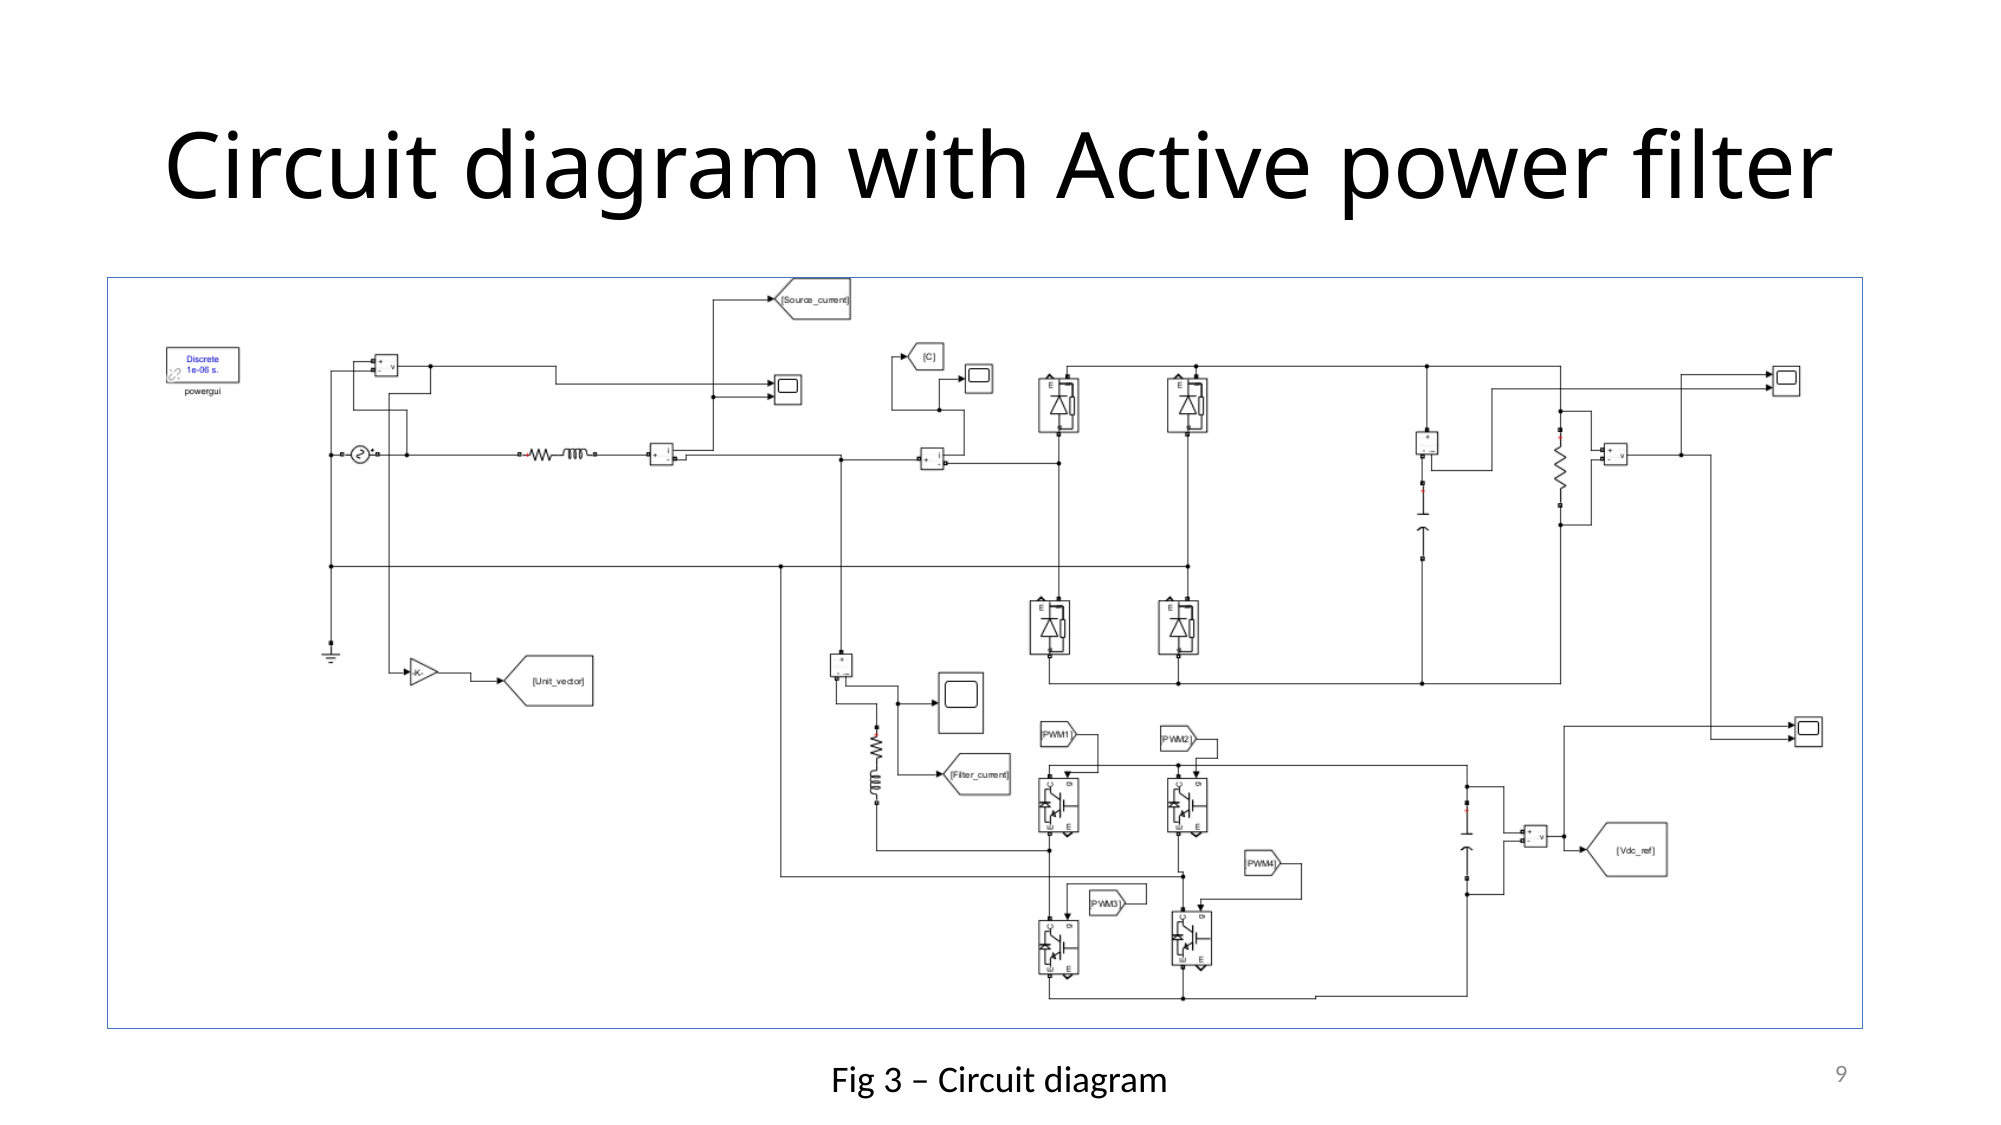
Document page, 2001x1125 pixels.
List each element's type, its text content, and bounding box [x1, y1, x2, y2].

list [107, 277, 1863, 1029]
slide_number 9 [1412, 1042, 1863, 1103]
text_box Fig 3 – Circuit diagram [816, 1047, 1248, 1107]
title Circuit diagram with Active power filter [137, 59, 1863, 277]
